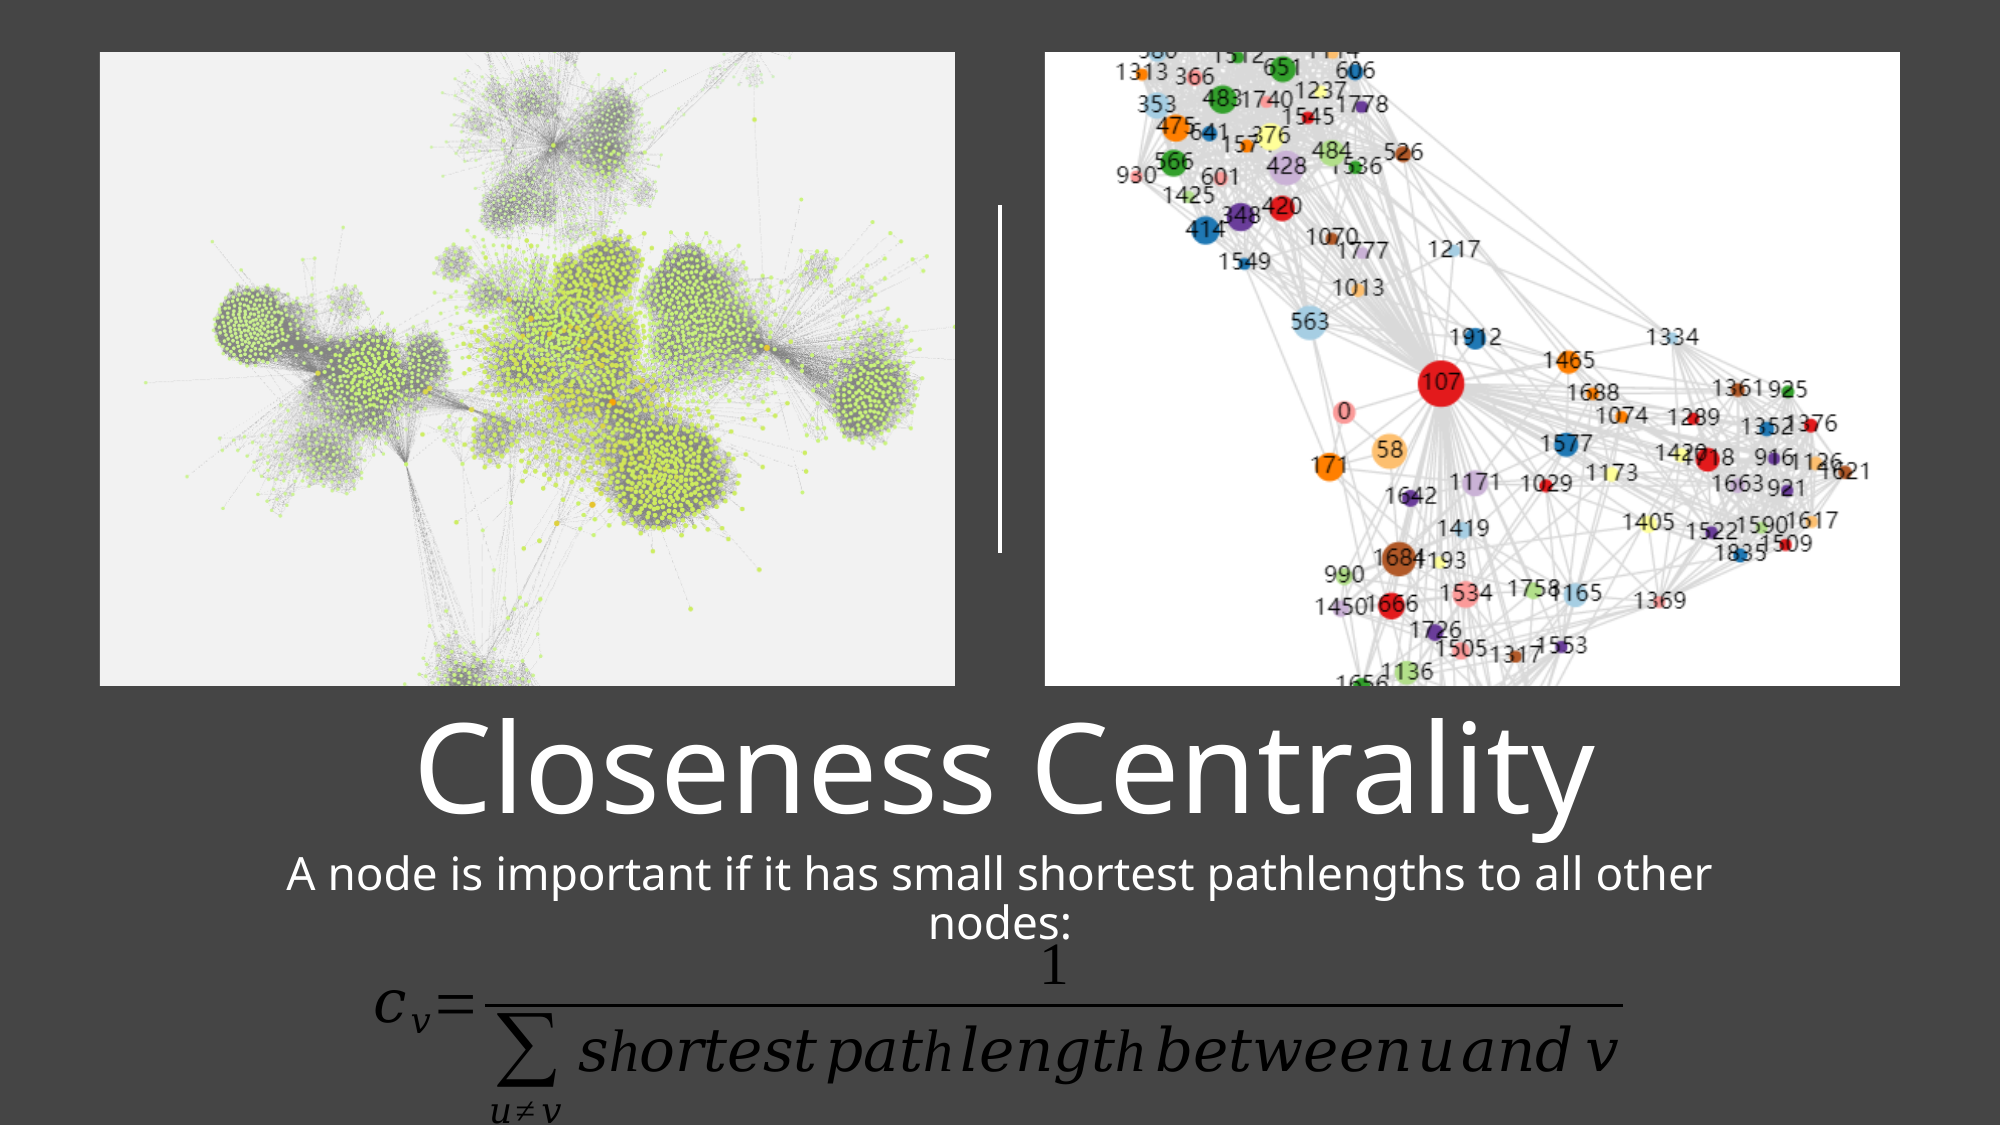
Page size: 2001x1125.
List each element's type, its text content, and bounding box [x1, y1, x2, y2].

picture [1044, 52, 1900, 686]
picture [99, 52, 955, 686]
title Closeness Centrality [121, 650, 1888, 849]
list A node is important if it has small shortest pathlengths to all other nodes: [226, 843, 1774, 963]
